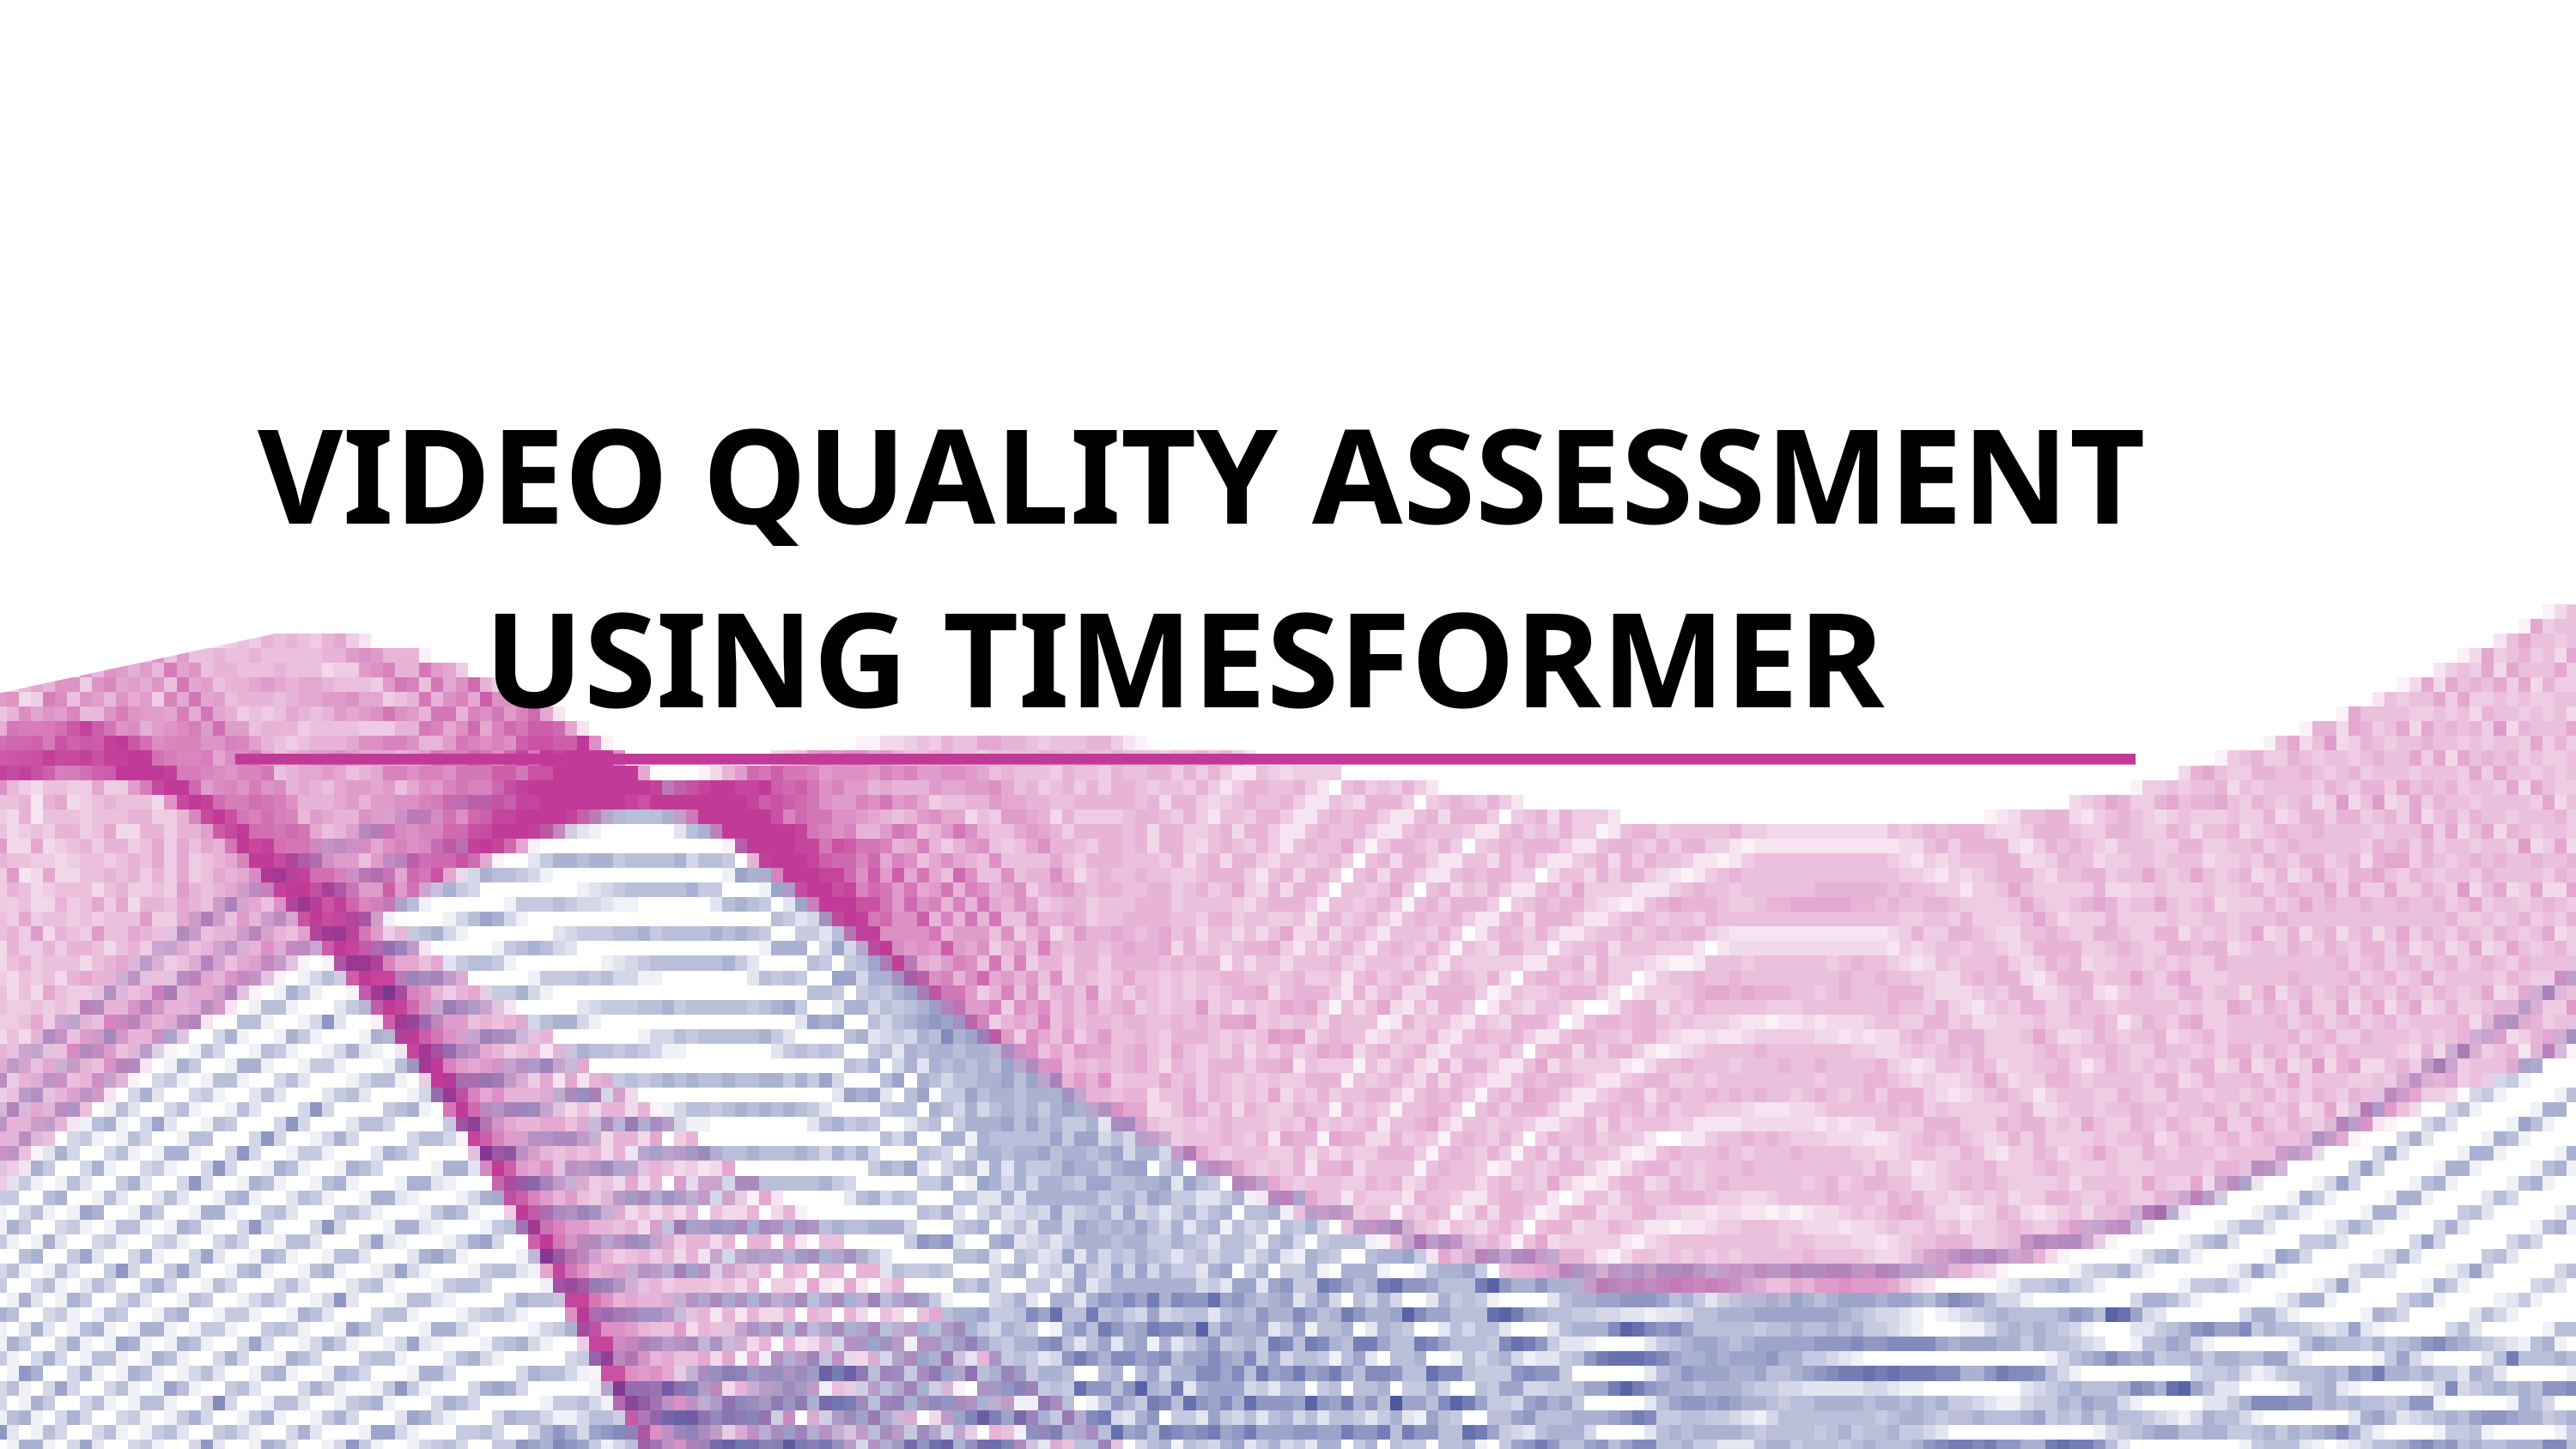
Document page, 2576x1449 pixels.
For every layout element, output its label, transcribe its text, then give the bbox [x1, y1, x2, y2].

text_box [0, 137, 2576, 1449]
text_box VIDEO QUALITY ASSESSMENT USING TIMESFORMER [0, 367, 2371, 734]
